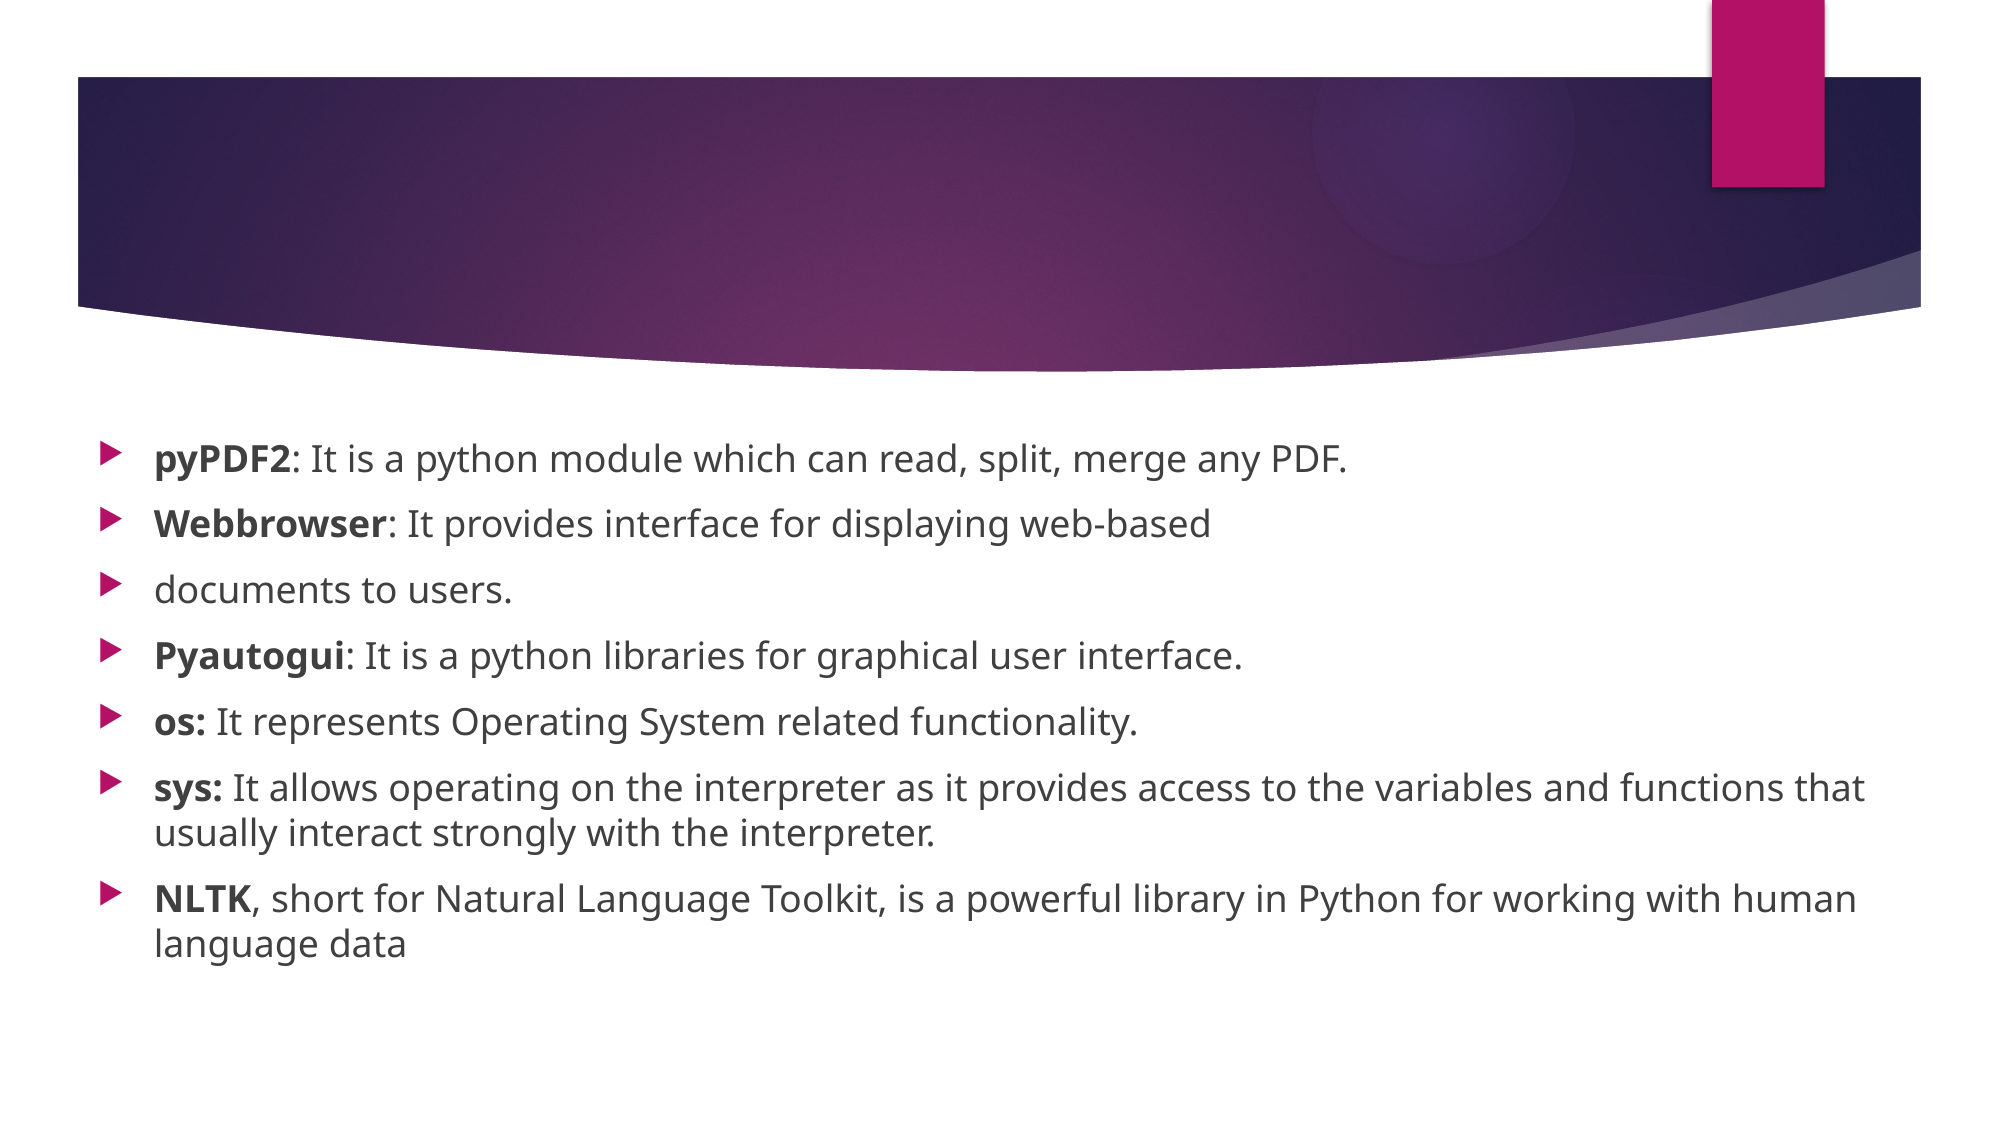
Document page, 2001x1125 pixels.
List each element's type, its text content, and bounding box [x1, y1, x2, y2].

list pyPDF2: It is a python module which can read, split, merge any PDF. Webbrowser: It provides interface for displaying web-based documents to users. Pyautogui: It is a python libraries for graphical user interface. os: It represents Operating System related functionality. sys: It allows operating on the interpreter as it provides access to the variables and functions that usually interact strongly with the interpreter. NLTK, short for Natural Language Toolkit, is a powerful library in Python for working with human language data [82, 427, 1919, 1073]
